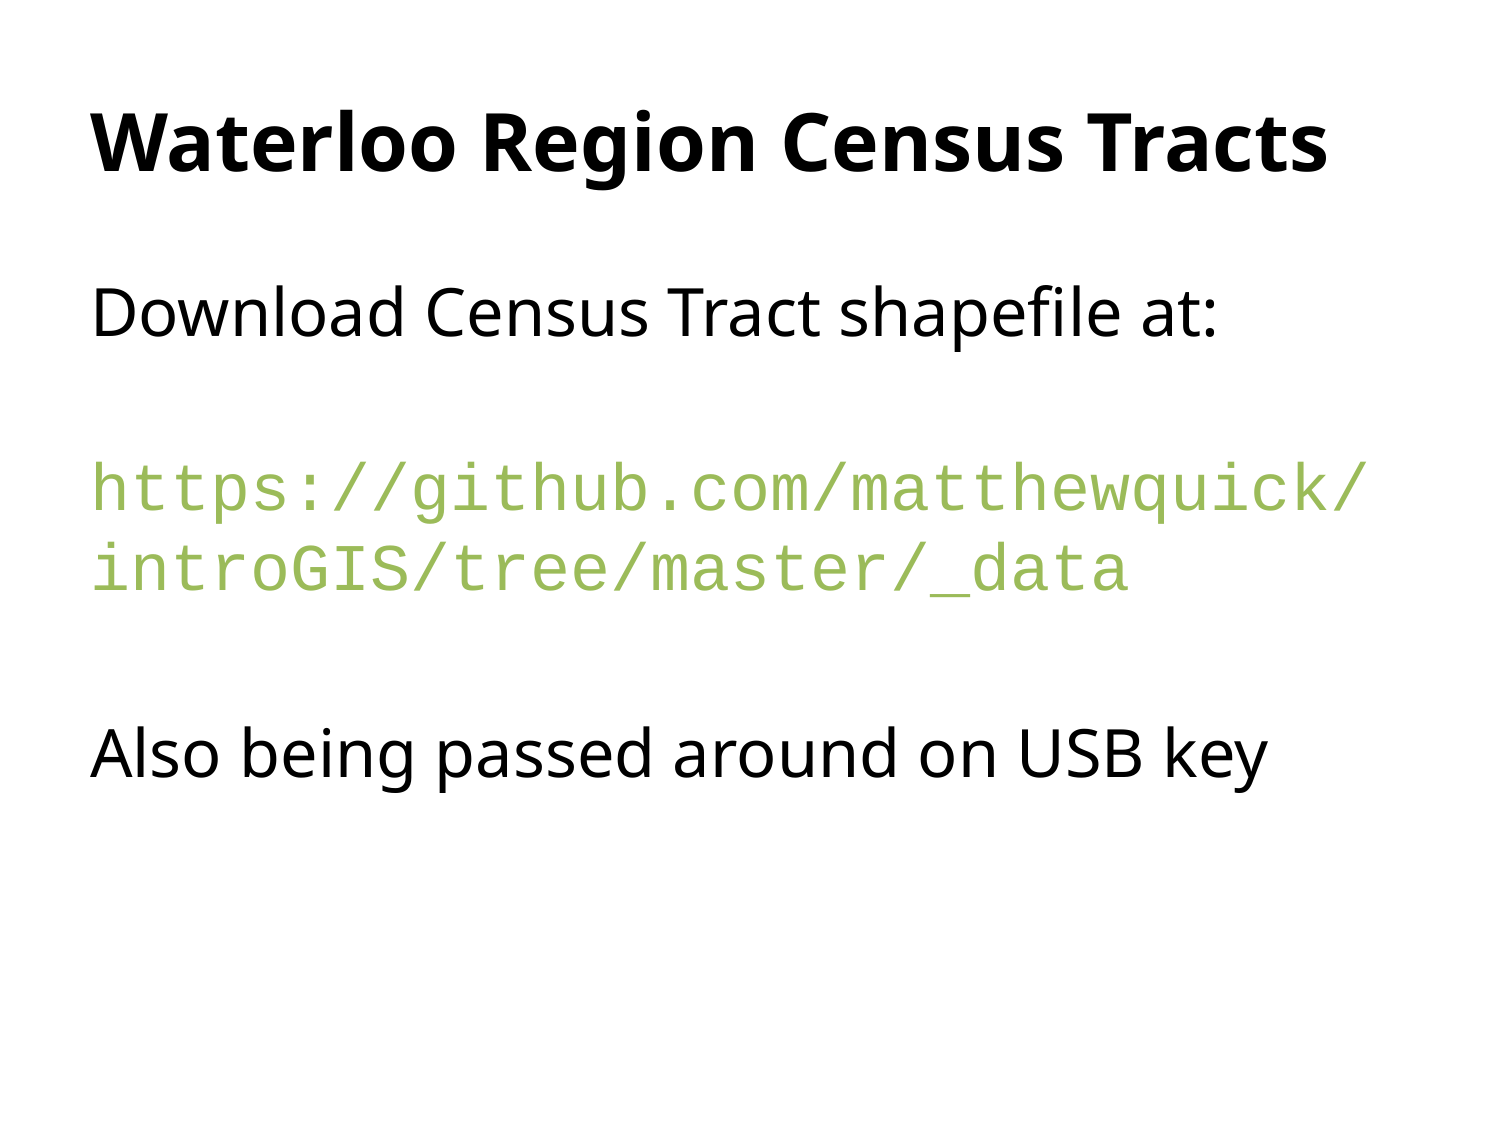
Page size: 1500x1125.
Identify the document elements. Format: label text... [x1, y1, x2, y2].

title Waterloo Region Census Tracts [75, 45, 1425, 233]
list Download Census Tract shapefile at: https://github.com/matthewquick/introGIS/tree/master/_data Also being passed around on USB key [75, 262, 1425, 1005]
